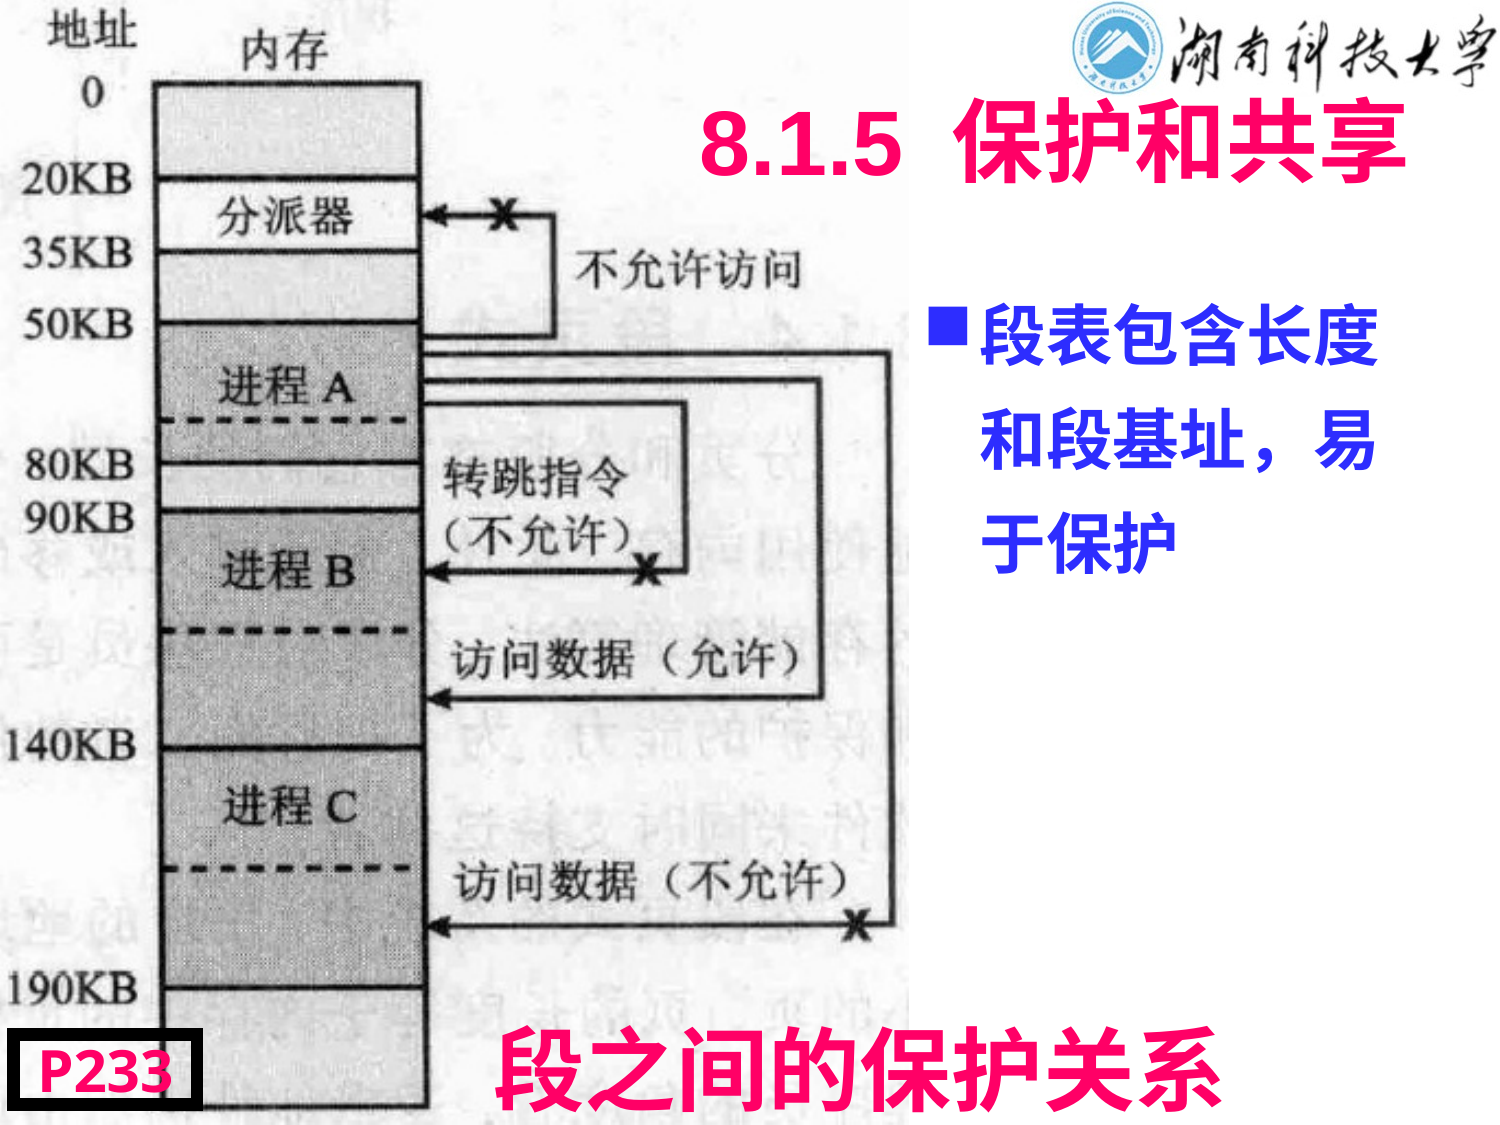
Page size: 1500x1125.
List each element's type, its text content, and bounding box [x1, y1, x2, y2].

text_box 8.1.5 保护和共享 [909, 45, 1425, 233]
title 段之间的保护关系 [909, 1011, 1416, 1125]
picture [1069, 0, 1500, 97]
text_box 段表包含长度和段基址，易于保护 [909, 262, 1425, 799]
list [0, 0, 909, 1125]
